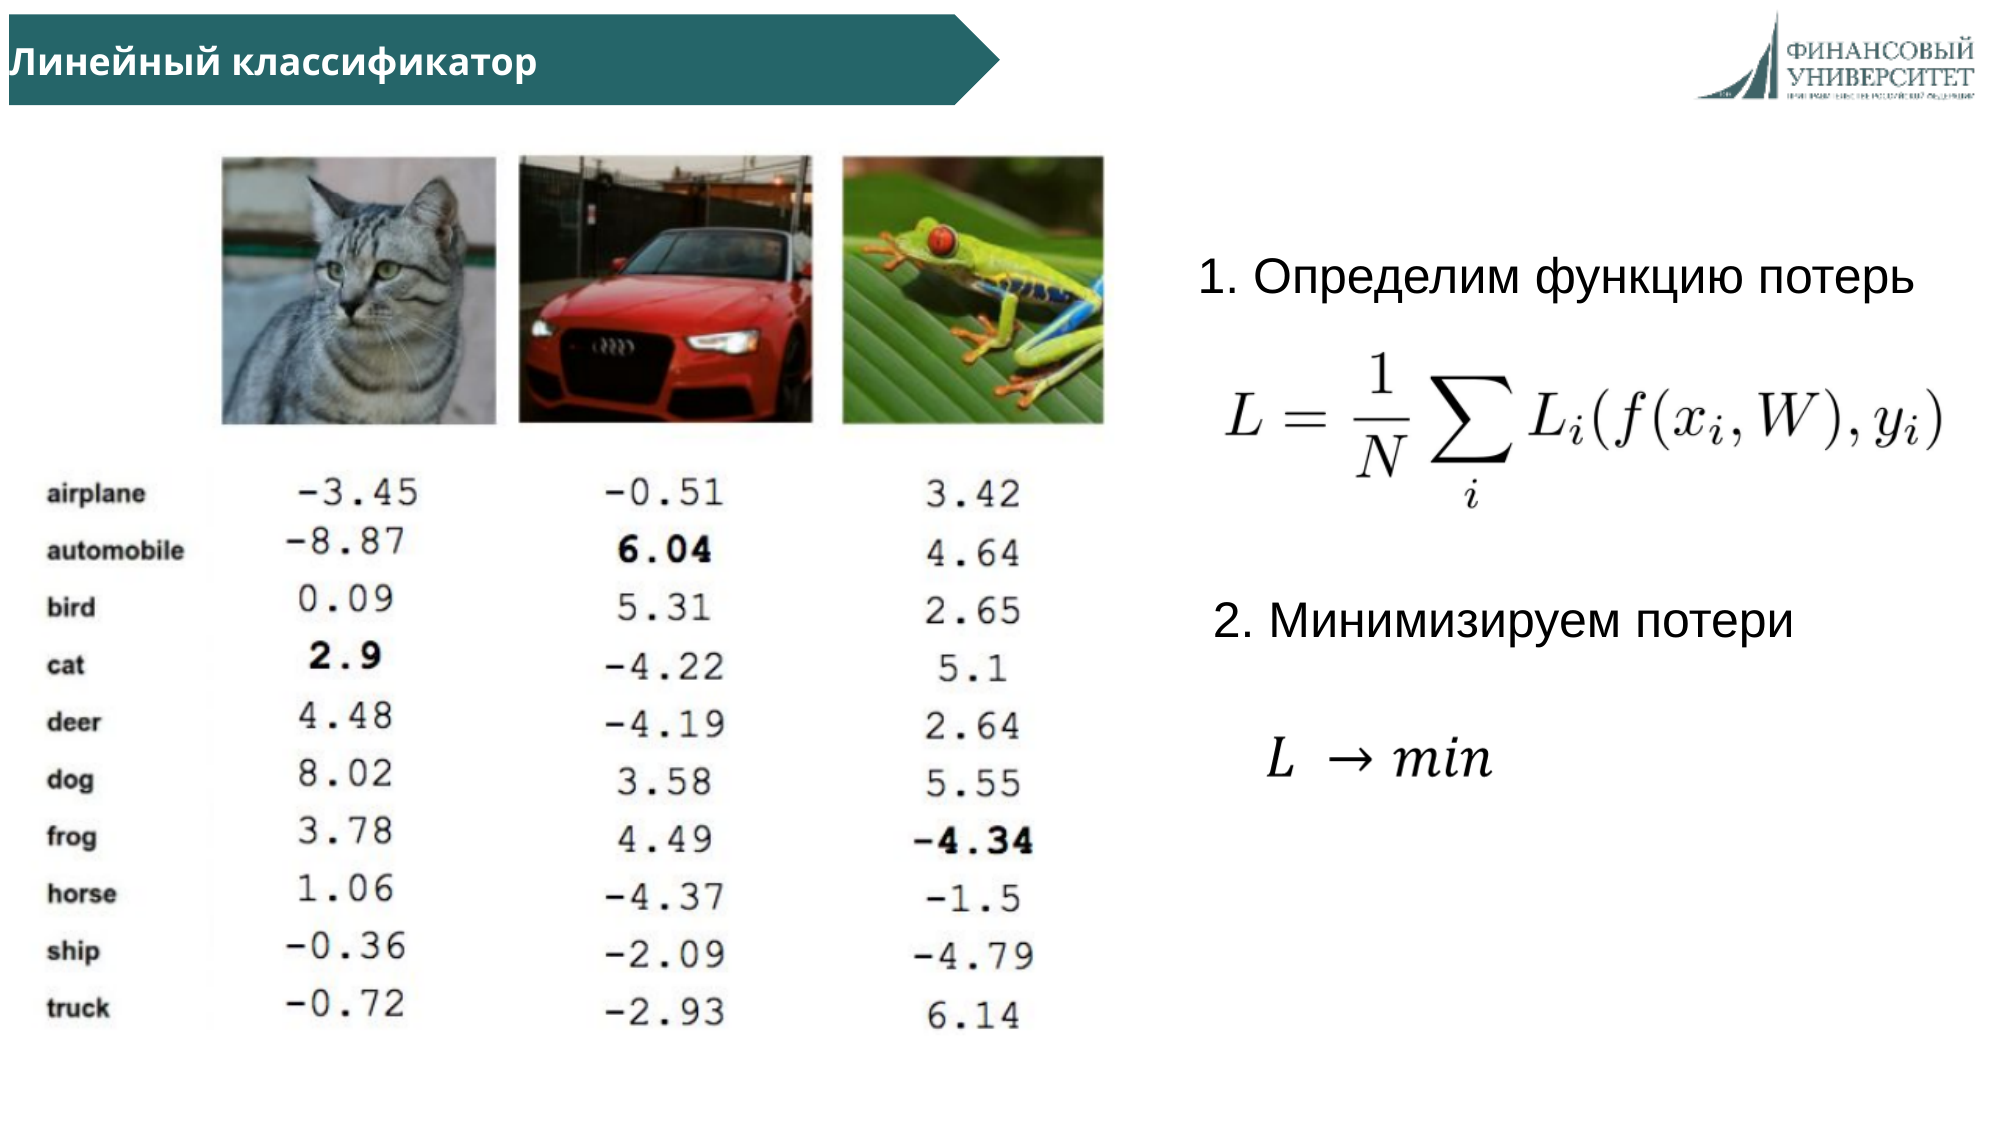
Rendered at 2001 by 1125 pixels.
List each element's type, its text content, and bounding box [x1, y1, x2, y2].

text_box [6, 12, 1003, 108]
picture [1215, 336, 1951, 521]
text_box 1. Определим функцию потерь [1183, 235, 1931, 311]
text_box [1256, 718, 1504, 790]
picture [1692, 7, 1976, 108]
text_box 2. Минимизируем потери [1198, 580, 1810, 656]
picture [8, 121, 1180, 1040]
text_box Линейный классификатор [0, 31, 553, 91]
